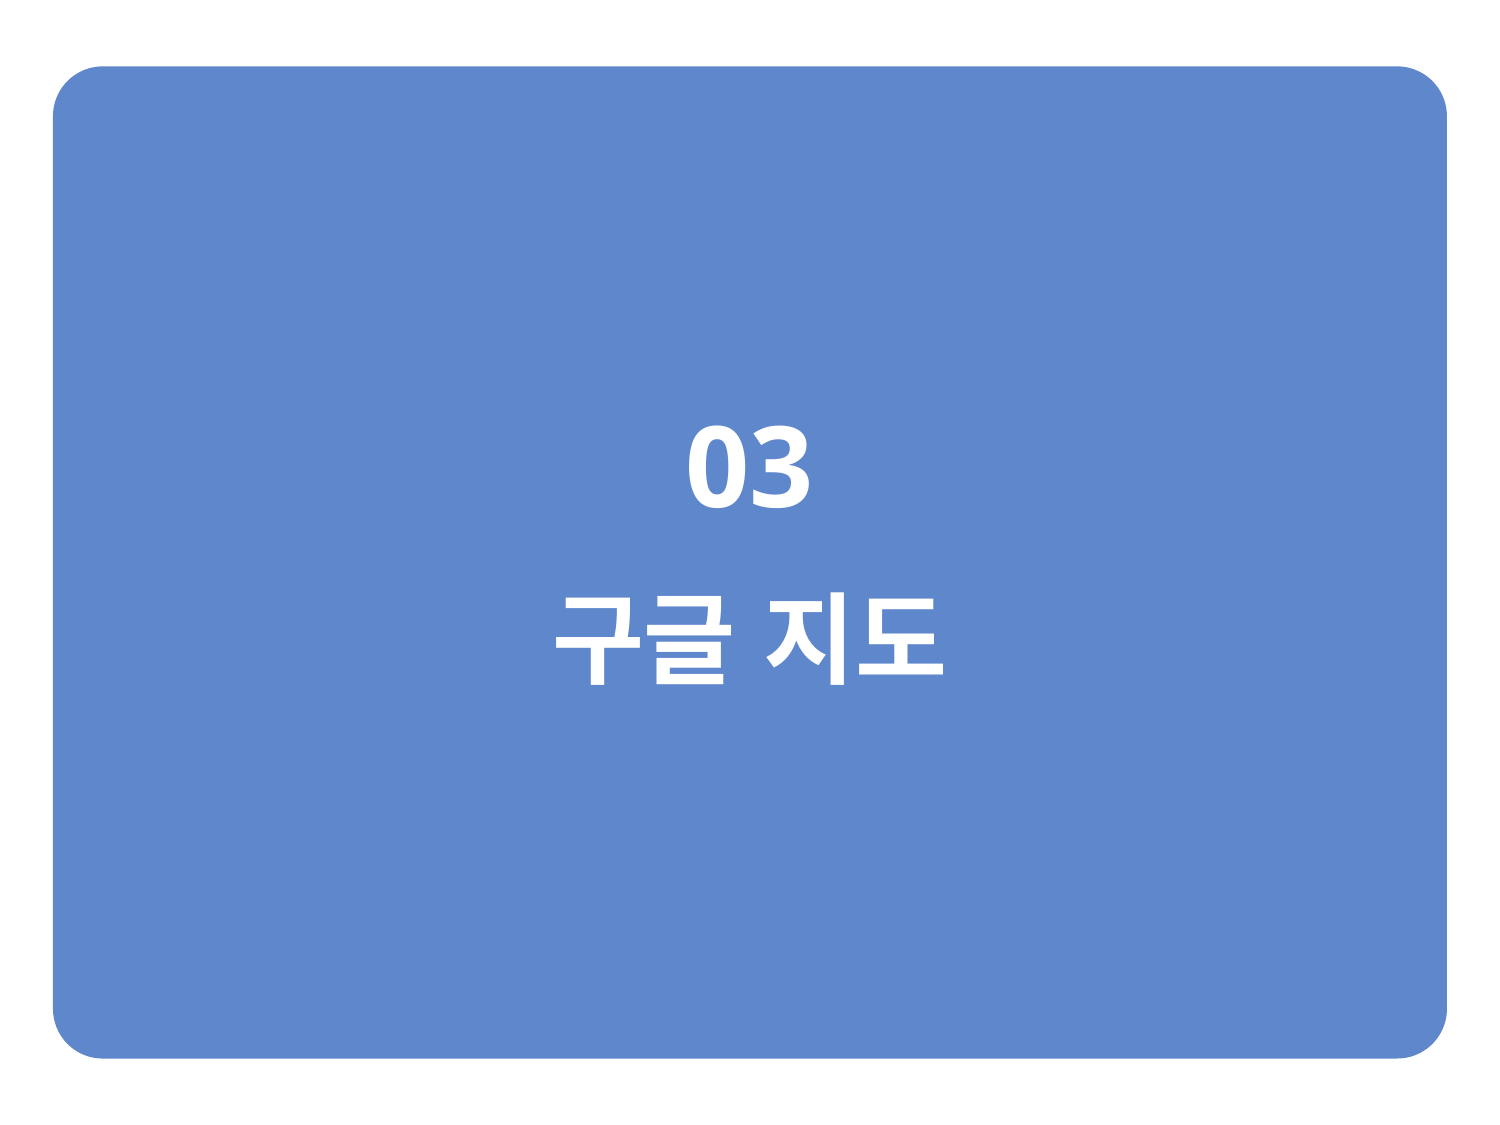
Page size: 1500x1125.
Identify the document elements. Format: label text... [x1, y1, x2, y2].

list 구글 지도 [117, 559, 1383, 715]
list 03 [117, 385, 1383, 540]
